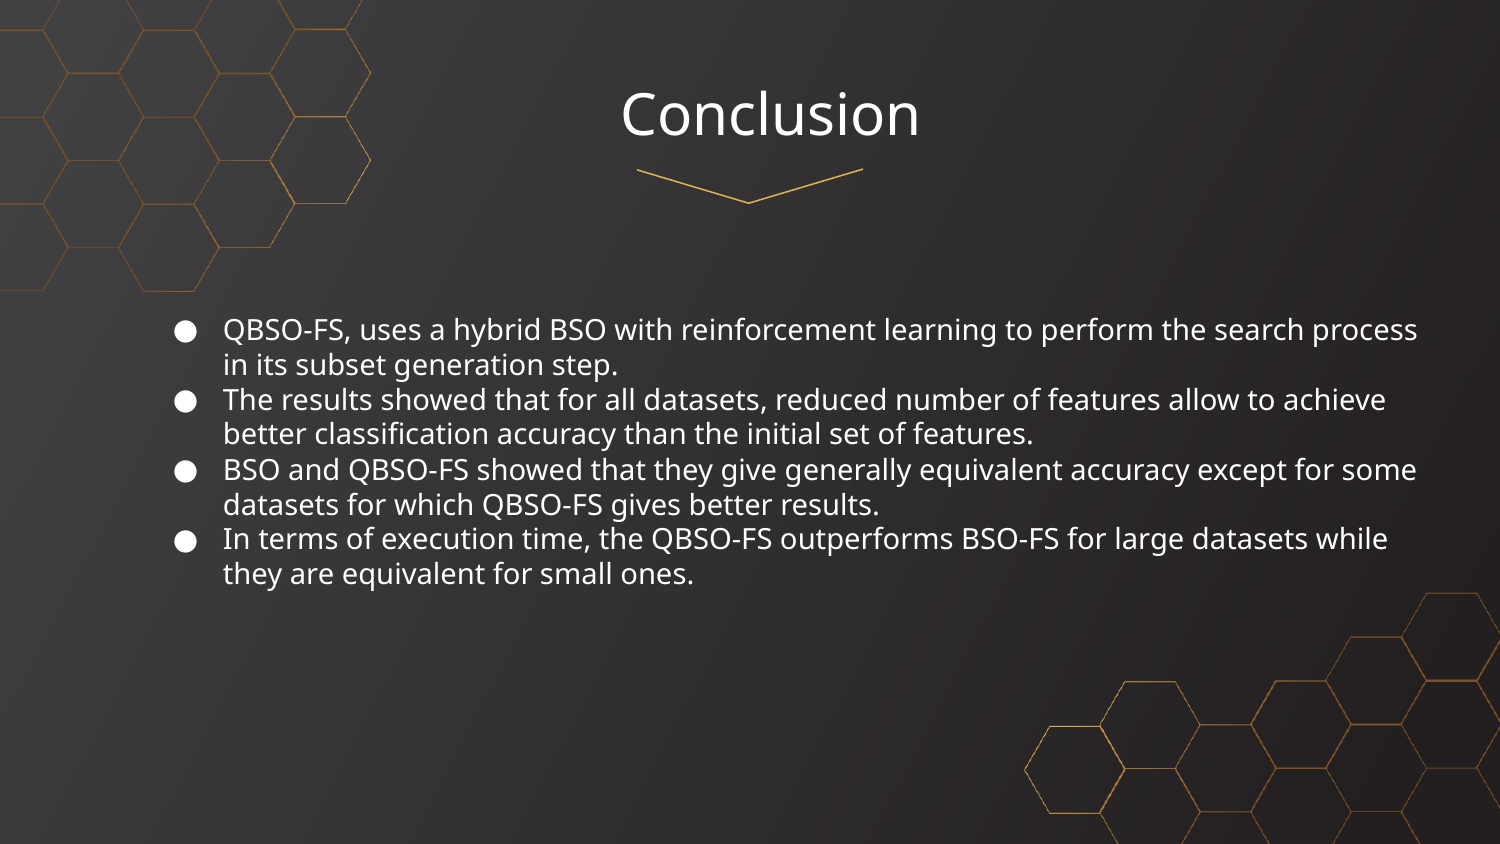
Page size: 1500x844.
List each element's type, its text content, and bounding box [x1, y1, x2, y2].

text_box [637, 169, 864, 204]
title Conclusion [521, 61, 1021, 156]
text_box [0, 0, 493, 66]
text_box QBSO-FS, uses a hybrid BSO with reinforcement learning to perform the search process in its subset generation step. The results showed that for all datasets, reduced number of features allow to achieve better classification accuracy than the initial set of features. BSO and QBSO-FS showed that they give generally equivalent accuracy except for some datasets for which QBSO-FS gives better results. In terms of execution time, the QBSO-FS outperforms BSO-FS for large datasets while they are equivalent for small ones. [132, 295, 1440, 674]
picture [0, 0, 1500, 844]
